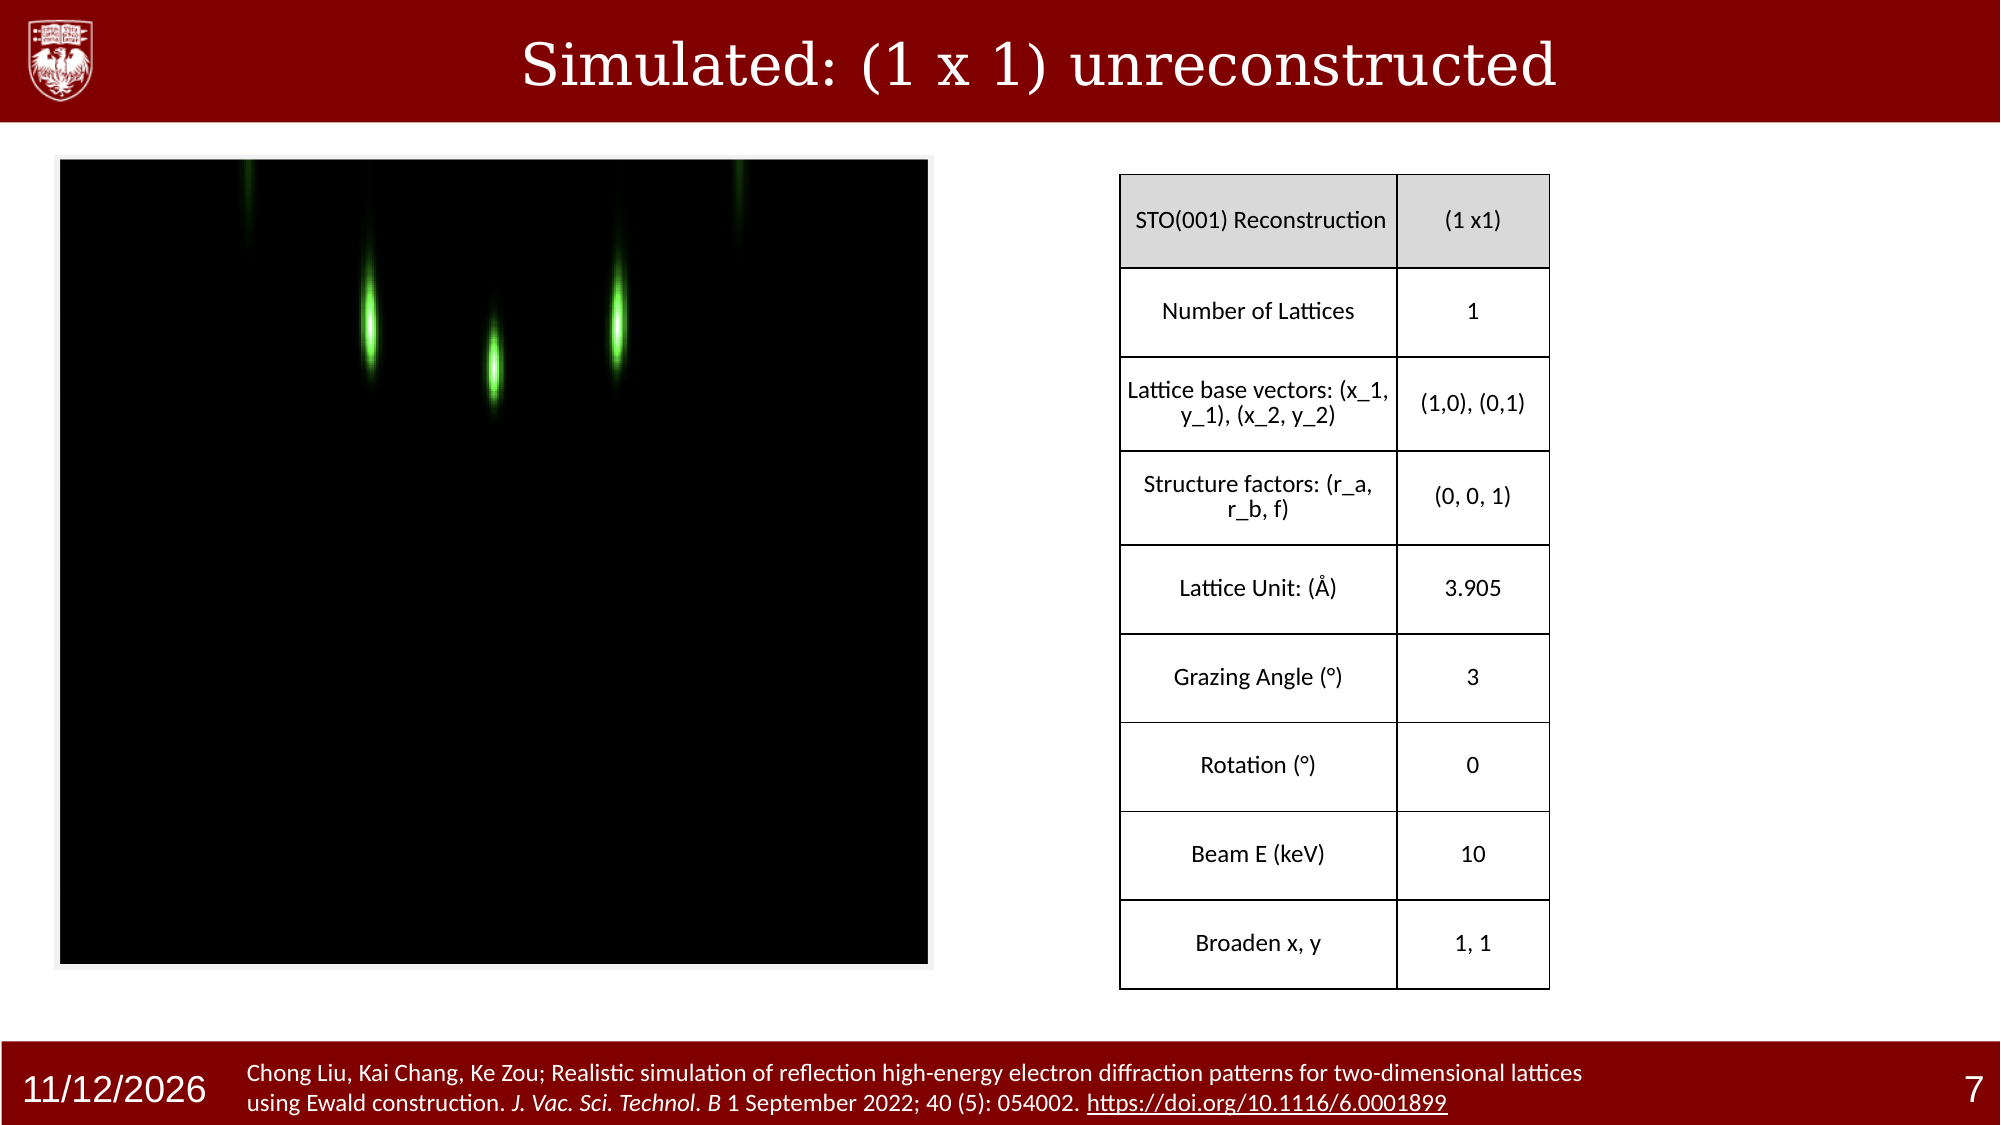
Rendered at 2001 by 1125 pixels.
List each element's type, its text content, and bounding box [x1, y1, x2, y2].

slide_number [7, 1057, 232, 1118]
table_header (1 x1) [1398, 175, 1549, 267]
table_cell 0 [1398, 723, 1549, 811]
table_cell Rotation (°) [1121, 723, 1396, 811]
picture [54, 155, 934, 970]
table_cell Number of Lattices [1121, 269, 1396, 356]
table_cell 3.905 [1398, 546, 1549, 633]
table_cell (1,0), (0,1) [1398, 358, 1549, 450]
text_box Chong Liu, Kai Chang, Ke Zou; Realistic simulation of reflection high-energy electron diffraction patterns for two-dimensional lattices using Ewald construction. J. Vac. Sci. Technol. B 1 September 2022; 40 (5): 054002. https://doi.org/10.1116/6.0001899 [232, 1049, 1637, 1124]
table_cell Broaden x, y [1121, 901, 1396, 988]
table_cell (0, 0, 1) [1398, 452, 1549, 544]
table_cell Grazing Angle (°) [1121, 635, 1396, 722]
table_cell 3 [1398, 635, 1549, 722]
table_cell Beam E (keV) [1121, 812, 1396, 899]
text_box [1, 1040, 2000, 1125]
table_cell 1, 1 [1398, 901, 1549, 988]
slide_number 7 [1637, 1057, 2000, 1118]
table_cell 1 [1398, 269, 1549, 356]
table_header STO(001) Reconstruction [1121, 175, 1396, 267]
table_cell 10 [1398, 812, 1549, 899]
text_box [0, 0, 2000, 123]
table_cell Lattice Unit: (Å) [1121, 546, 1396, 633]
table_cell Lattice base vectors: (x_1, y_1), (x_2, y_2) [1121, 358, 1396, 450]
table_cell Structure factors: (r_a, r_b, f) [1121, 452, 1396, 544]
